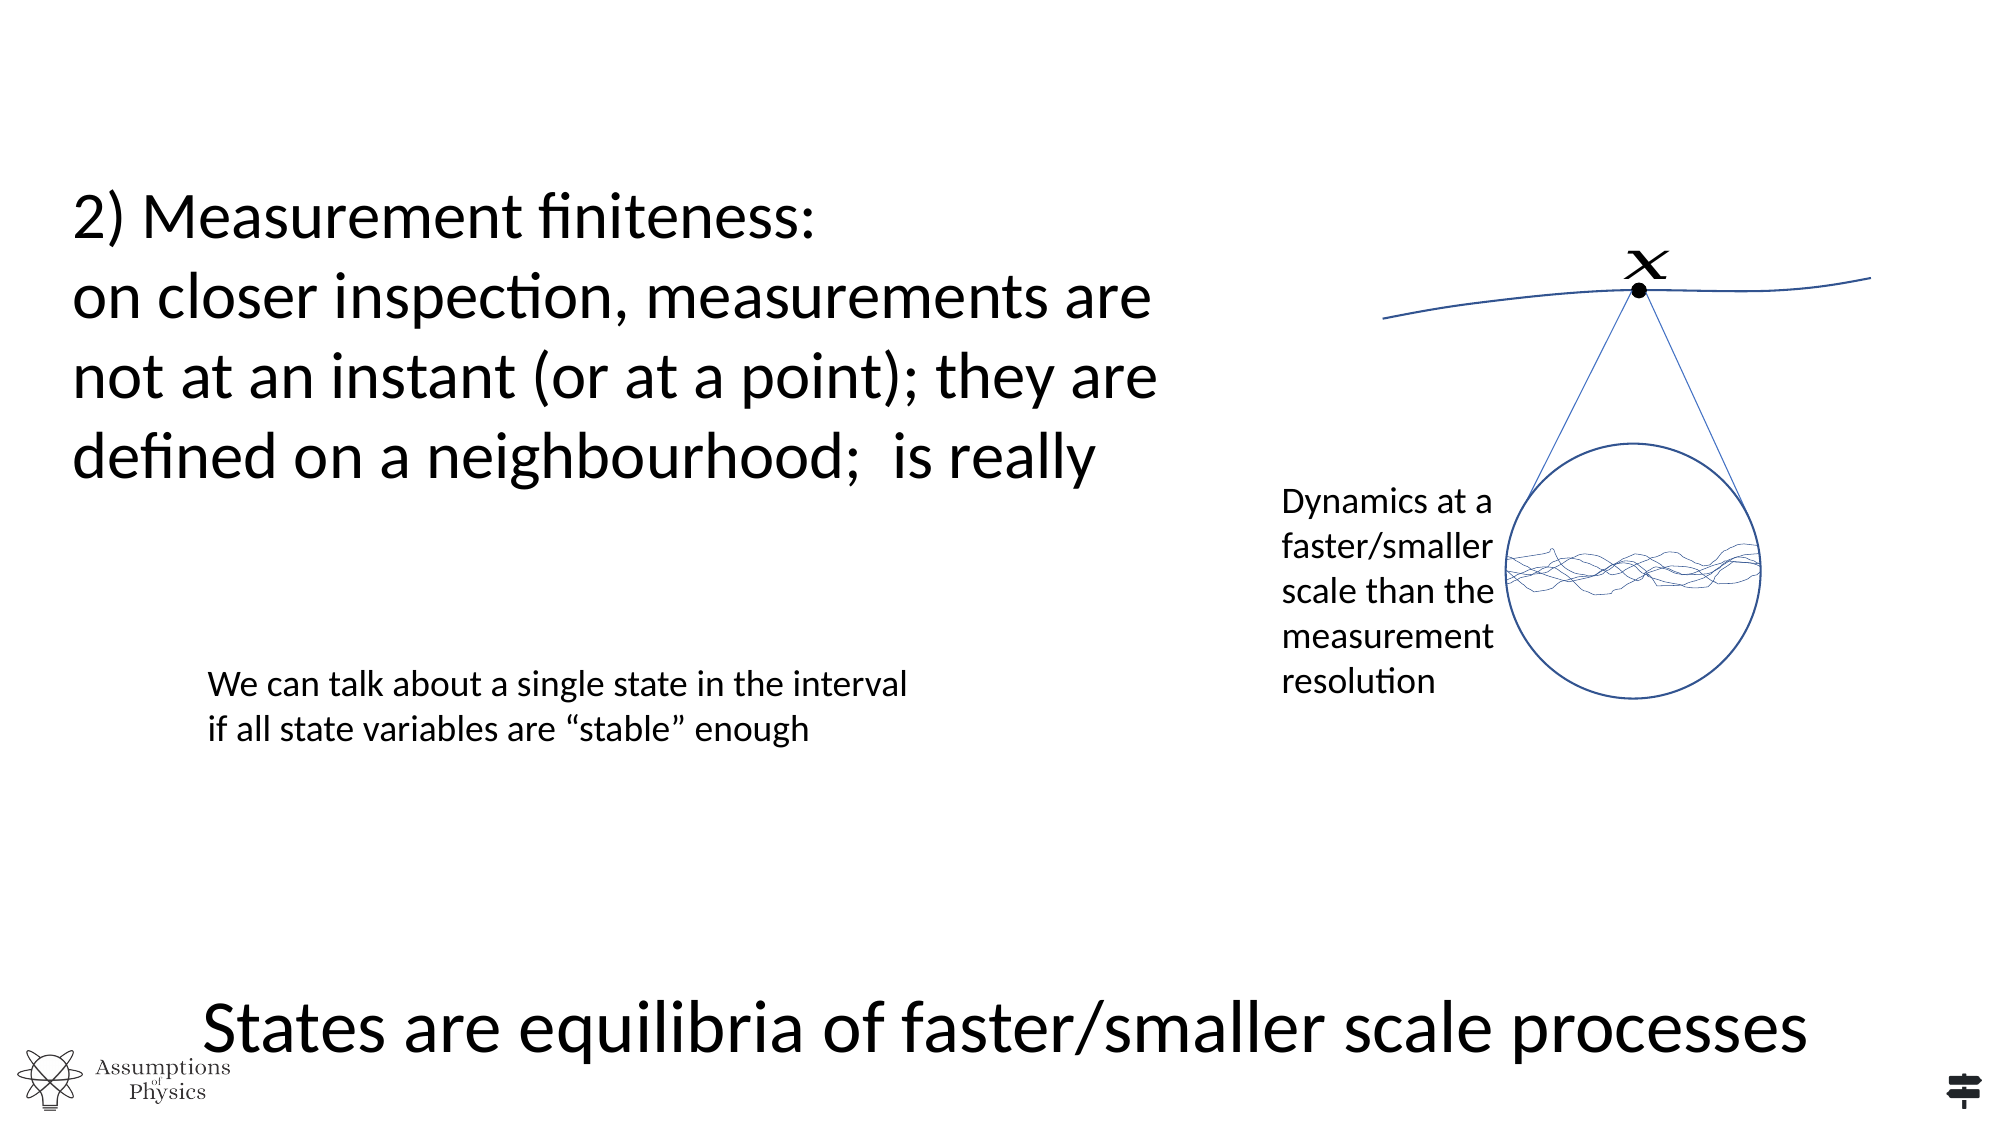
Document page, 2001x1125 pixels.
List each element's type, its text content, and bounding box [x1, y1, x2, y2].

picture [1945, 1072, 1983, 1110]
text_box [1382, 231, 1871, 699]
picture [95, 1076, 230, 1104]
picture [17, 1050, 83, 1111]
text_box Dynamics at a faster/smaller scale than the measurement resolution [1266, 469, 1556, 709]
text_box We can talk about a single state in the interval if all state variables are “stable” enough [192, 652, 941, 757]
text_box States are equilibria of faster/smaller scale processes [41, 970, 1972, 1076]
